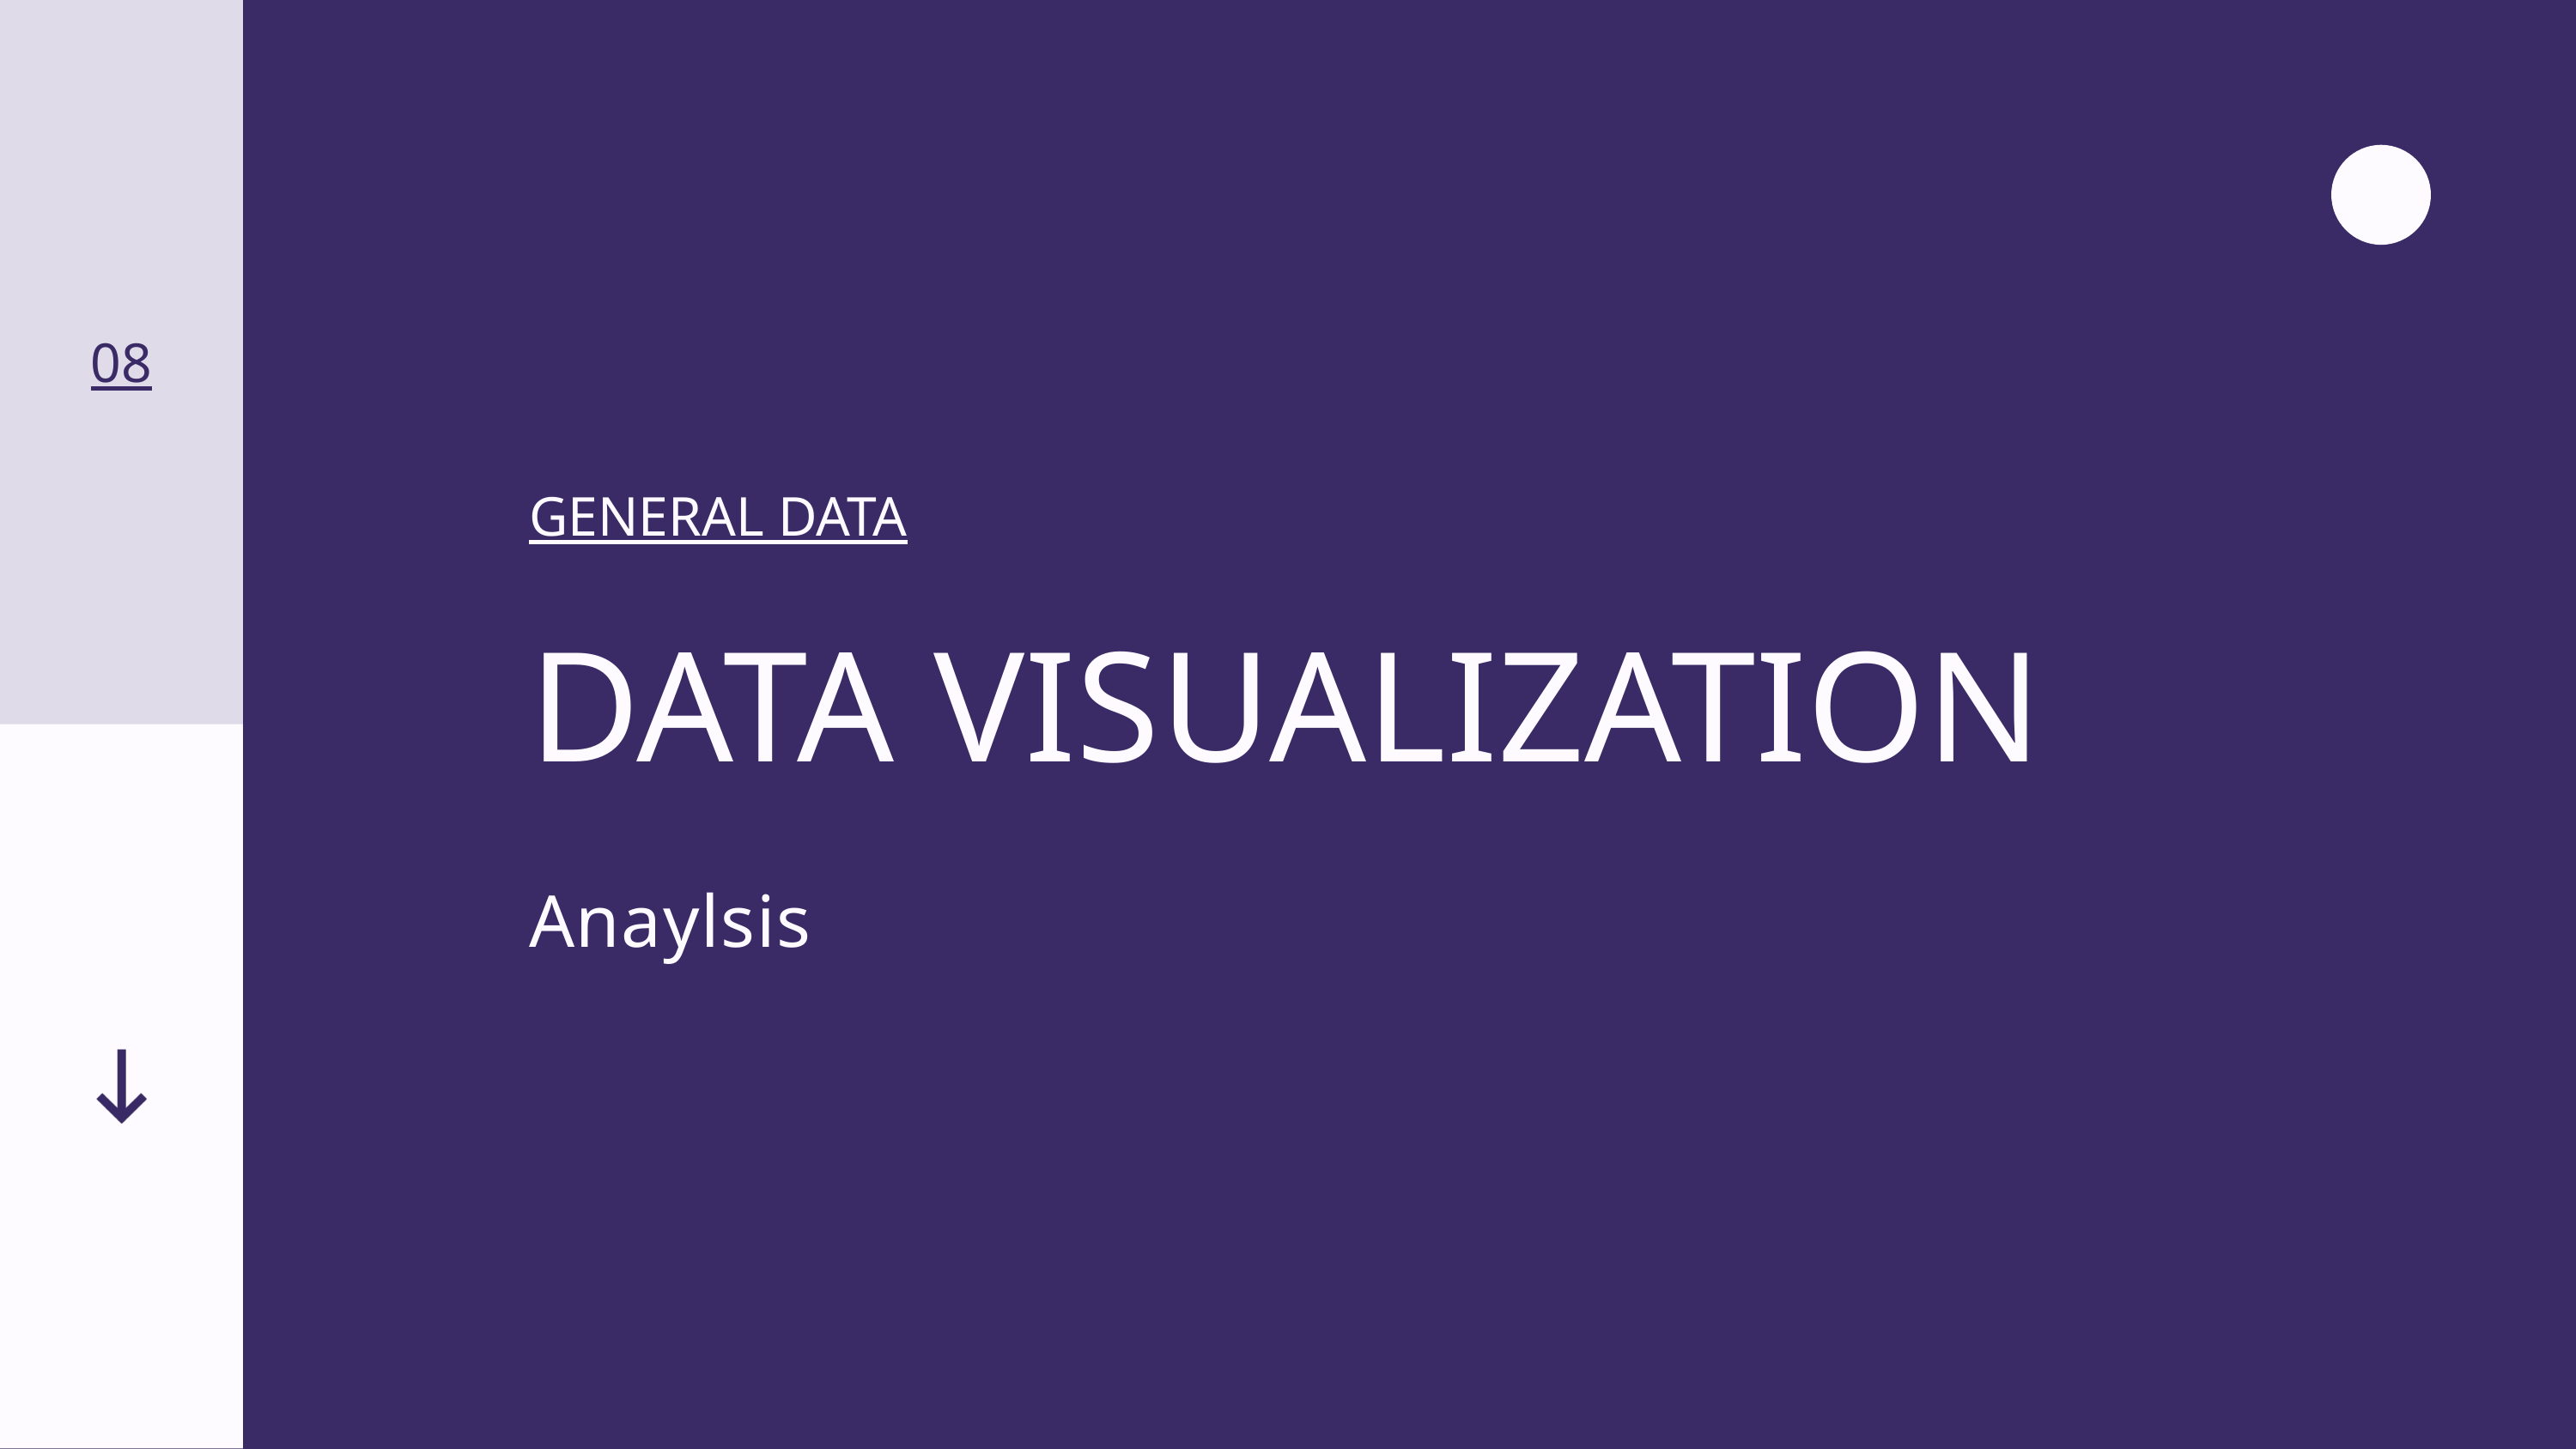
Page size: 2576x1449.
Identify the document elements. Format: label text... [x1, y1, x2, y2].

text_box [2330, 144, 2432, 246]
text_box [0, 724, 243, 1449]
picture [83, 1050, 160, 1124]
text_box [528, 484, 2249, 964]
text_box [0, 0, 243, 724]
text_box 08 [64, 333, 179, 393]
